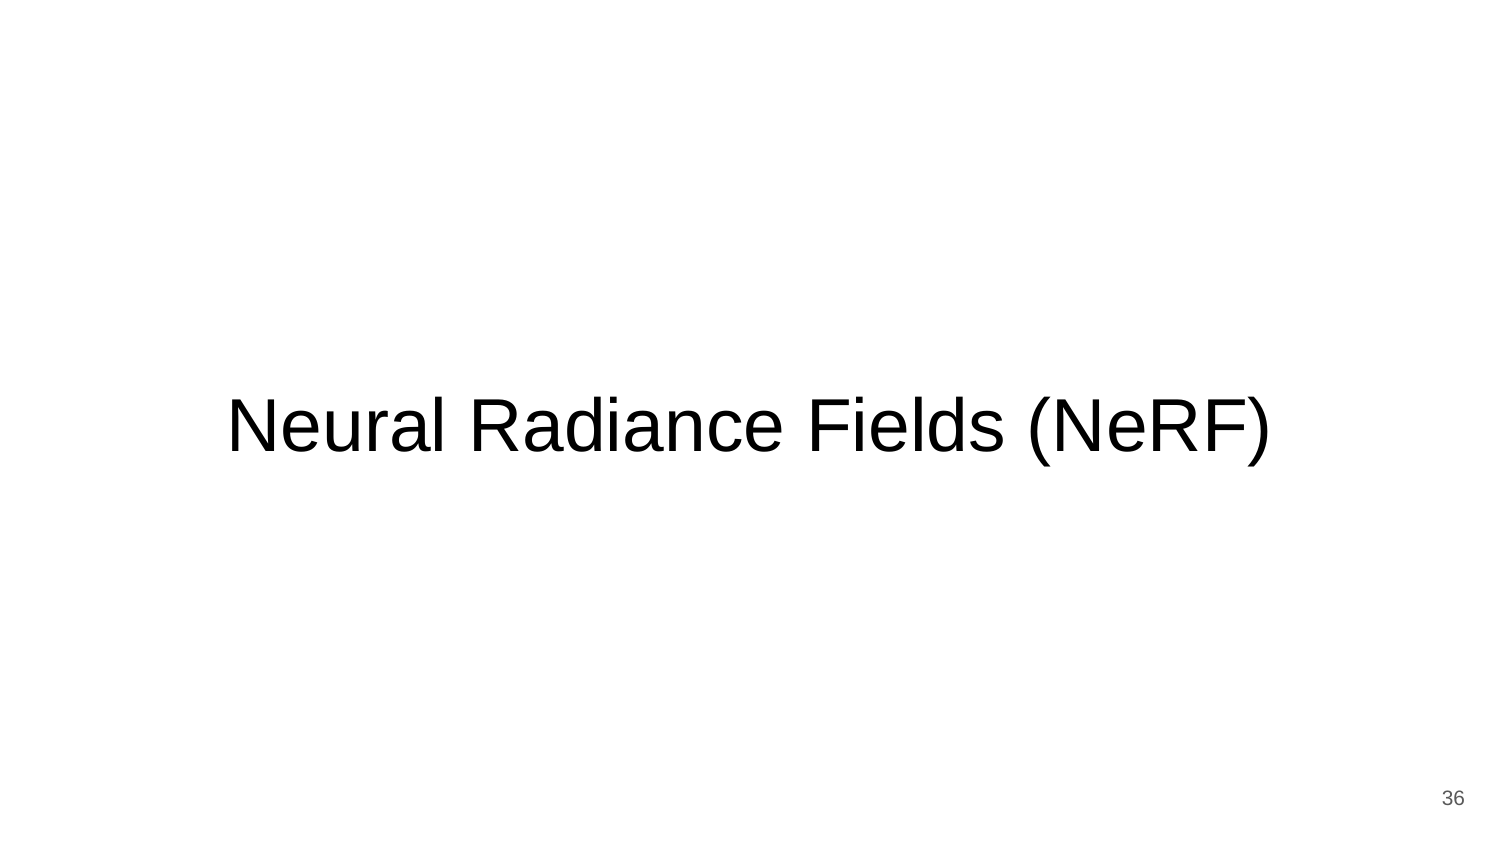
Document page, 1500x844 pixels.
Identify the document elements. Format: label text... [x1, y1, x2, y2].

title Neural Radiance Fields (NeRF) [51, 352, 1449, 491]
slide_number ‹#› [1389, 764, 1480, 830]
